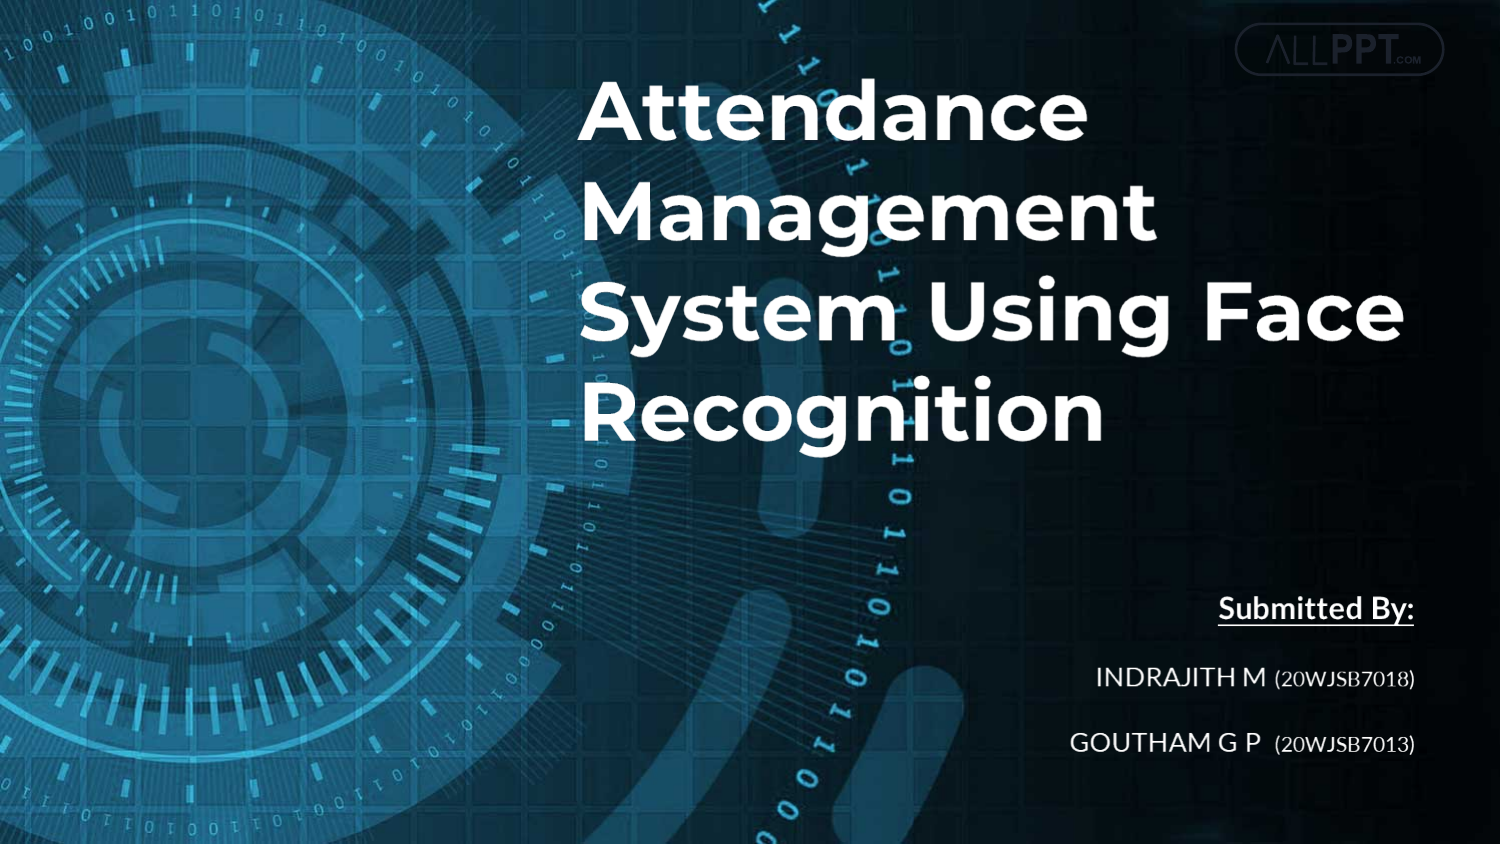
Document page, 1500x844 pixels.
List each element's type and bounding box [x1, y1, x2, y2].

text_box [1235, 23, 1444, 34]
picture [0, 0, 1500, 844]
